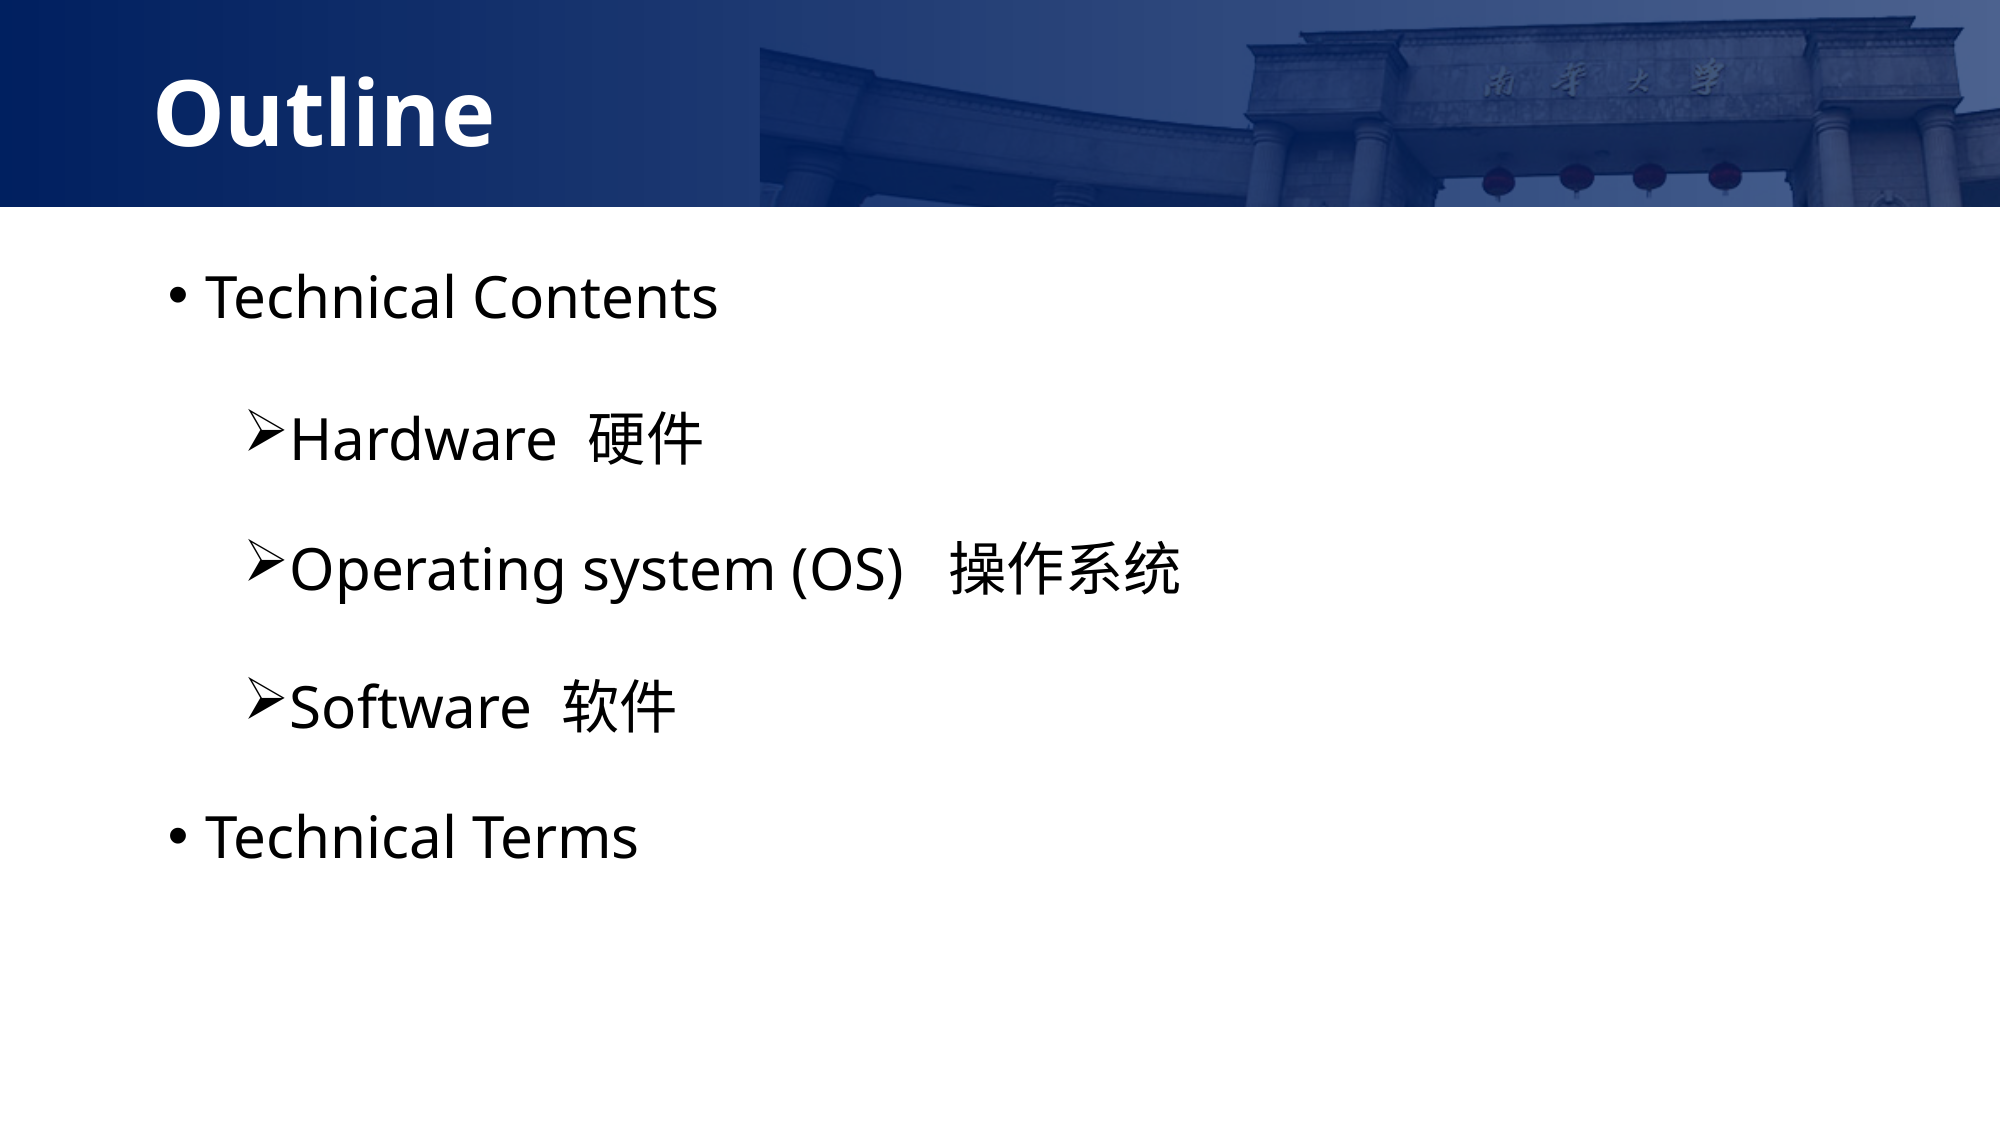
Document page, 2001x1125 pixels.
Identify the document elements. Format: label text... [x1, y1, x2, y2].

text_box Technical Contents Hardware 硬件 Operating system (OS) 操作系统 Software 软件 Technical Terms [153, 217, 1965, 1104]
text_box Outline [137, 59, 1863, 278]
